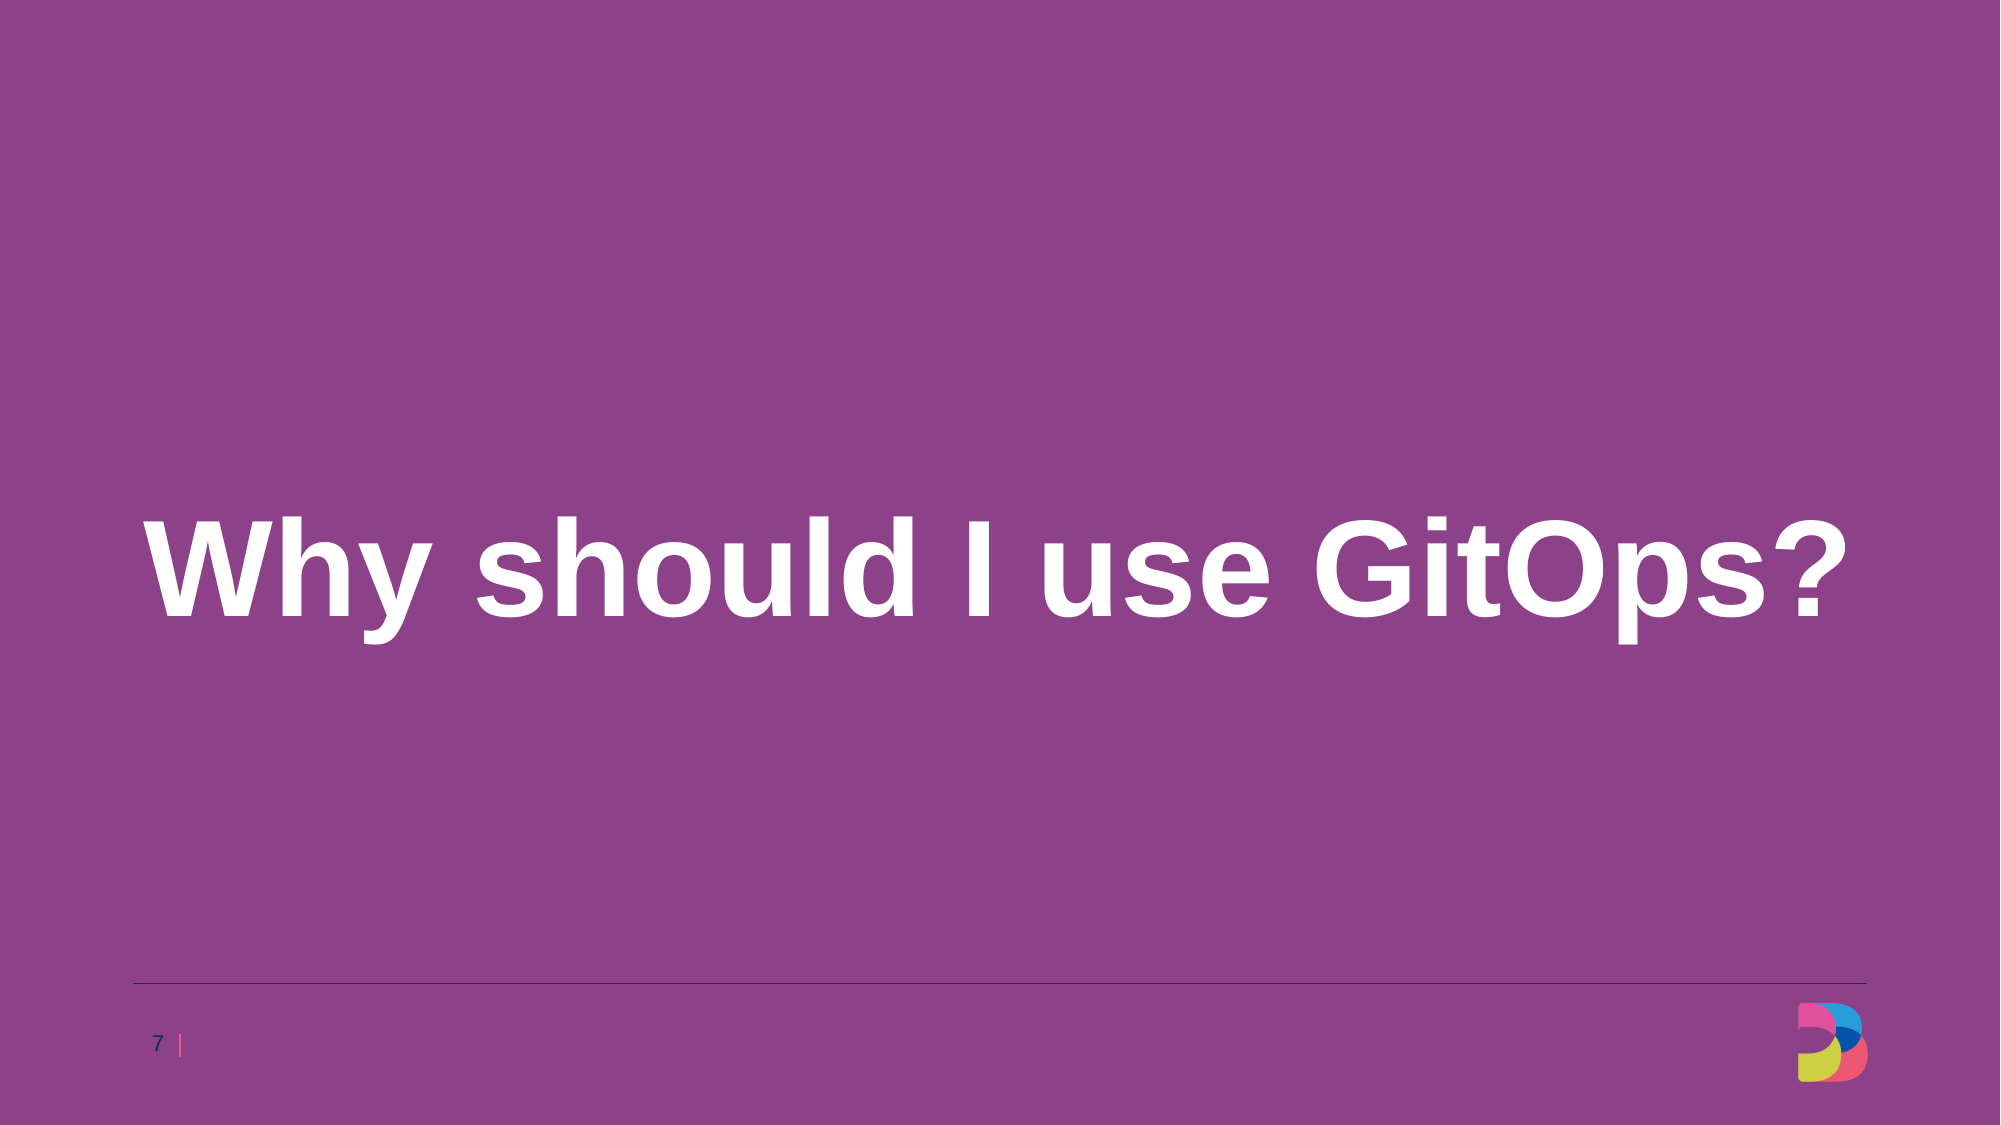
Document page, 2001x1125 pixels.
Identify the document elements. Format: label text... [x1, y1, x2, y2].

picture [1798, 1003, 1868, 1082]
text_box Why should I use GitOps? [129, 471, 1871, 652]
slide_number 7 [91, 1012, 180, 1073]
